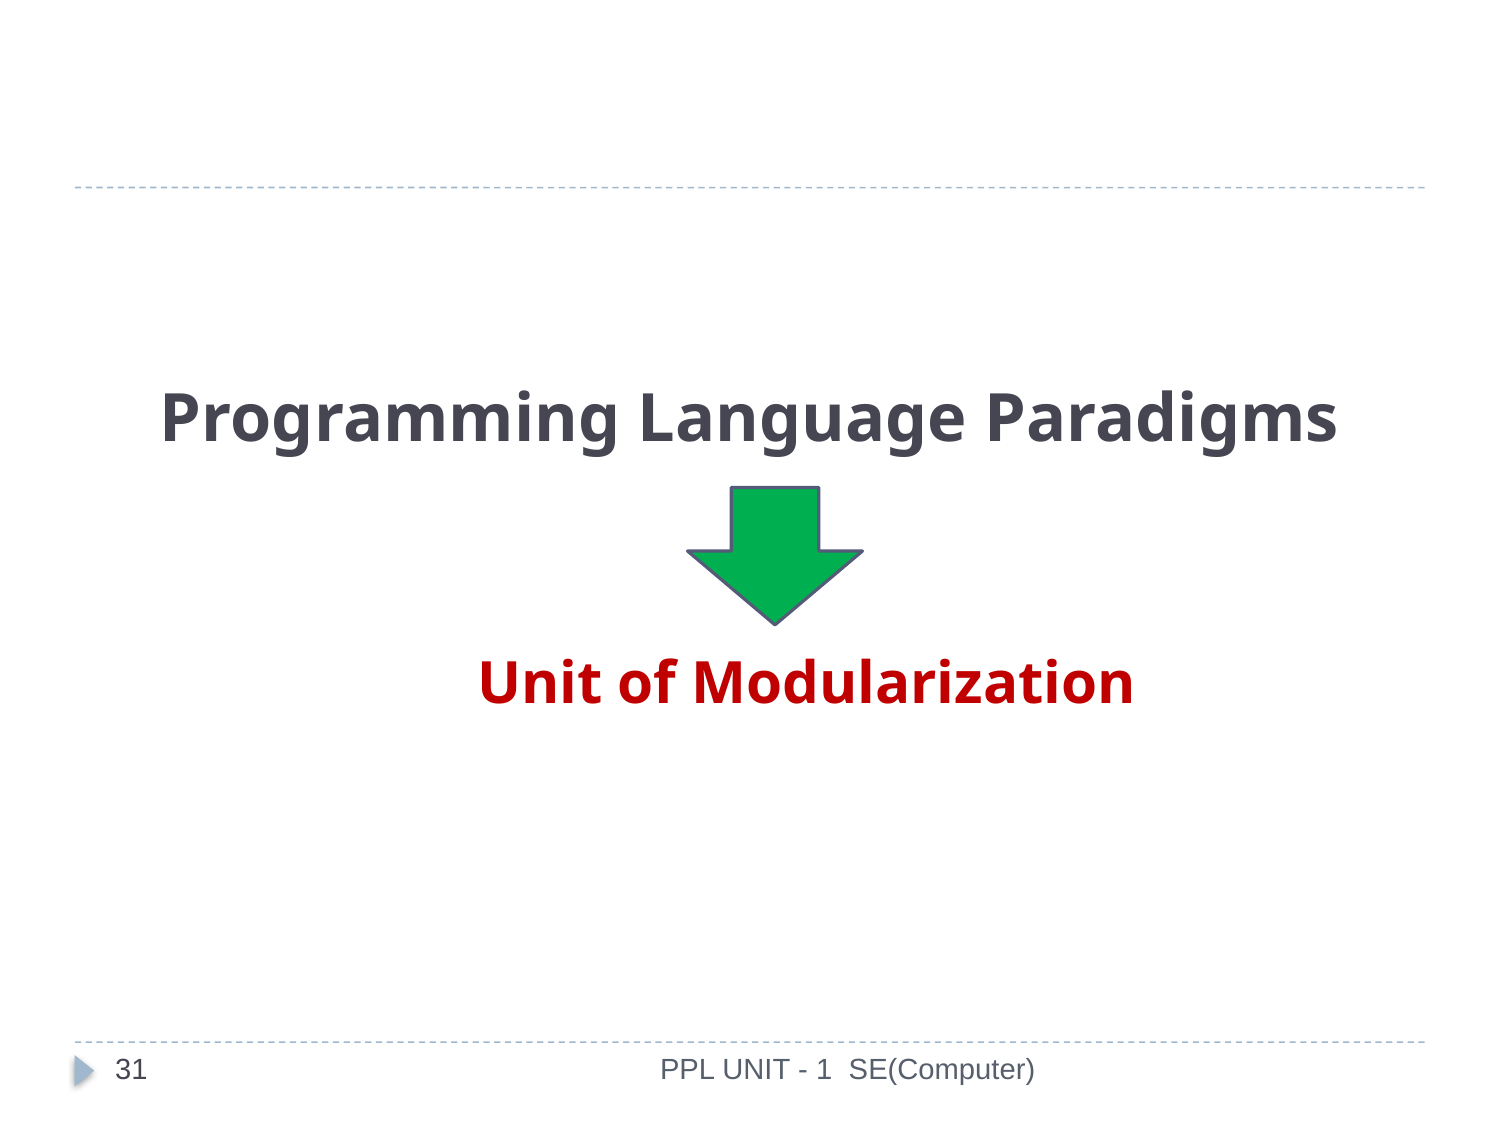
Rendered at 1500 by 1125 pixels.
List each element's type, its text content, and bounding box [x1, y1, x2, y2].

text_box [686, 485, 864, 627]
slide_number 31 [100, 1042, 426, 1103]
list Unit of Modularization [225, 637, 1388, 763]
footer PPL UNIT - 1 SE(Computer) [475, 1042, 1051, 1103]
title Programming Language Paradigms [75, 324, 1425, 463]
